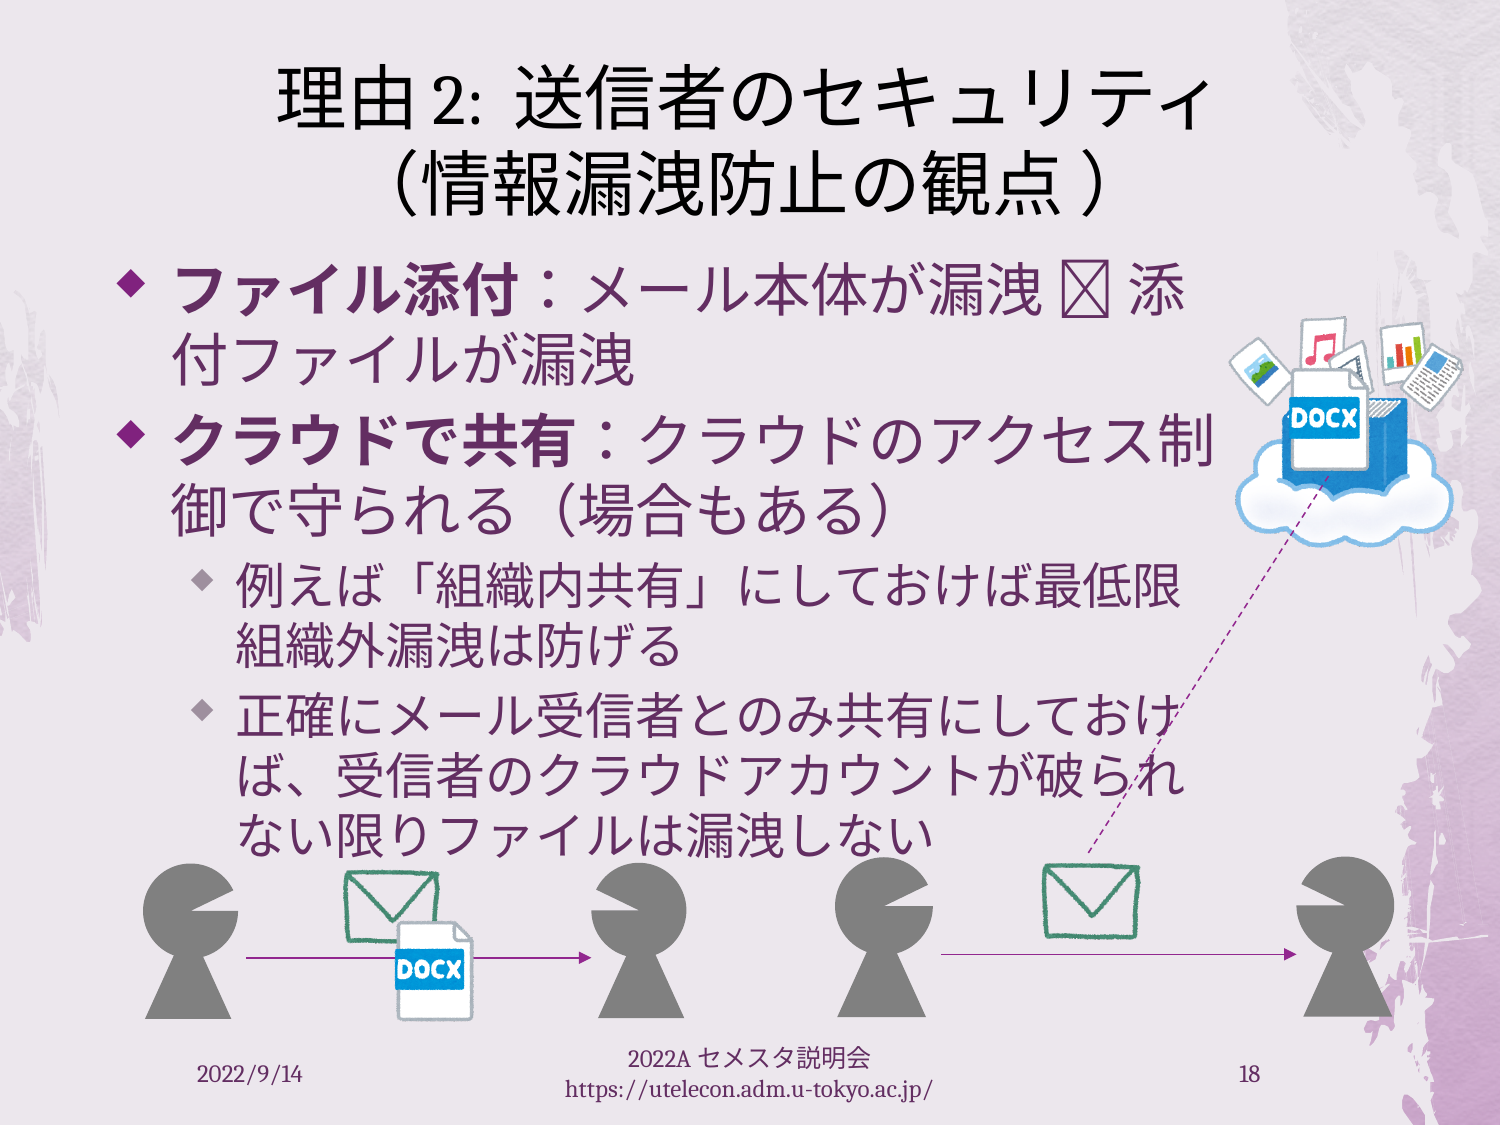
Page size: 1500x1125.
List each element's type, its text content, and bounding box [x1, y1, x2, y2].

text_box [834, 312, 1466, 1018]
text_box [142, 858, 687, 1024]
list ファイル添付：メール本体が漏洩  添付ファイルが漏洩 クラウドで共有：クラウドのアクセス制御で守られる（場合もある） 例えば「組織内共有」にしておけば最低限組織外漏洩は防げる 正確にメール受信者とのみ共有にしておけば、受信者のクラウドアカウントが破られない限りファイルは漏洩しない [98, 245, 825, 989]
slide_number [75, 1042, 425, 1103]
title Zoomサインイン方法1 [133, 851, 696, 989]
text_box [709, 232, 1493, 975]
footer 2022Aセメスタ説明会 https://utelecon.adm.u-tokyo.ac.jp/ [512, 1042, 988, 1103]
title 理由2: 送信者のセキュリティ （情報漏洩防止の観点 ） [75, 45, 1425, 233]
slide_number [825, 305, 1476, 975]
slide_number 18 [1074, 1042, 1425, 1103]
